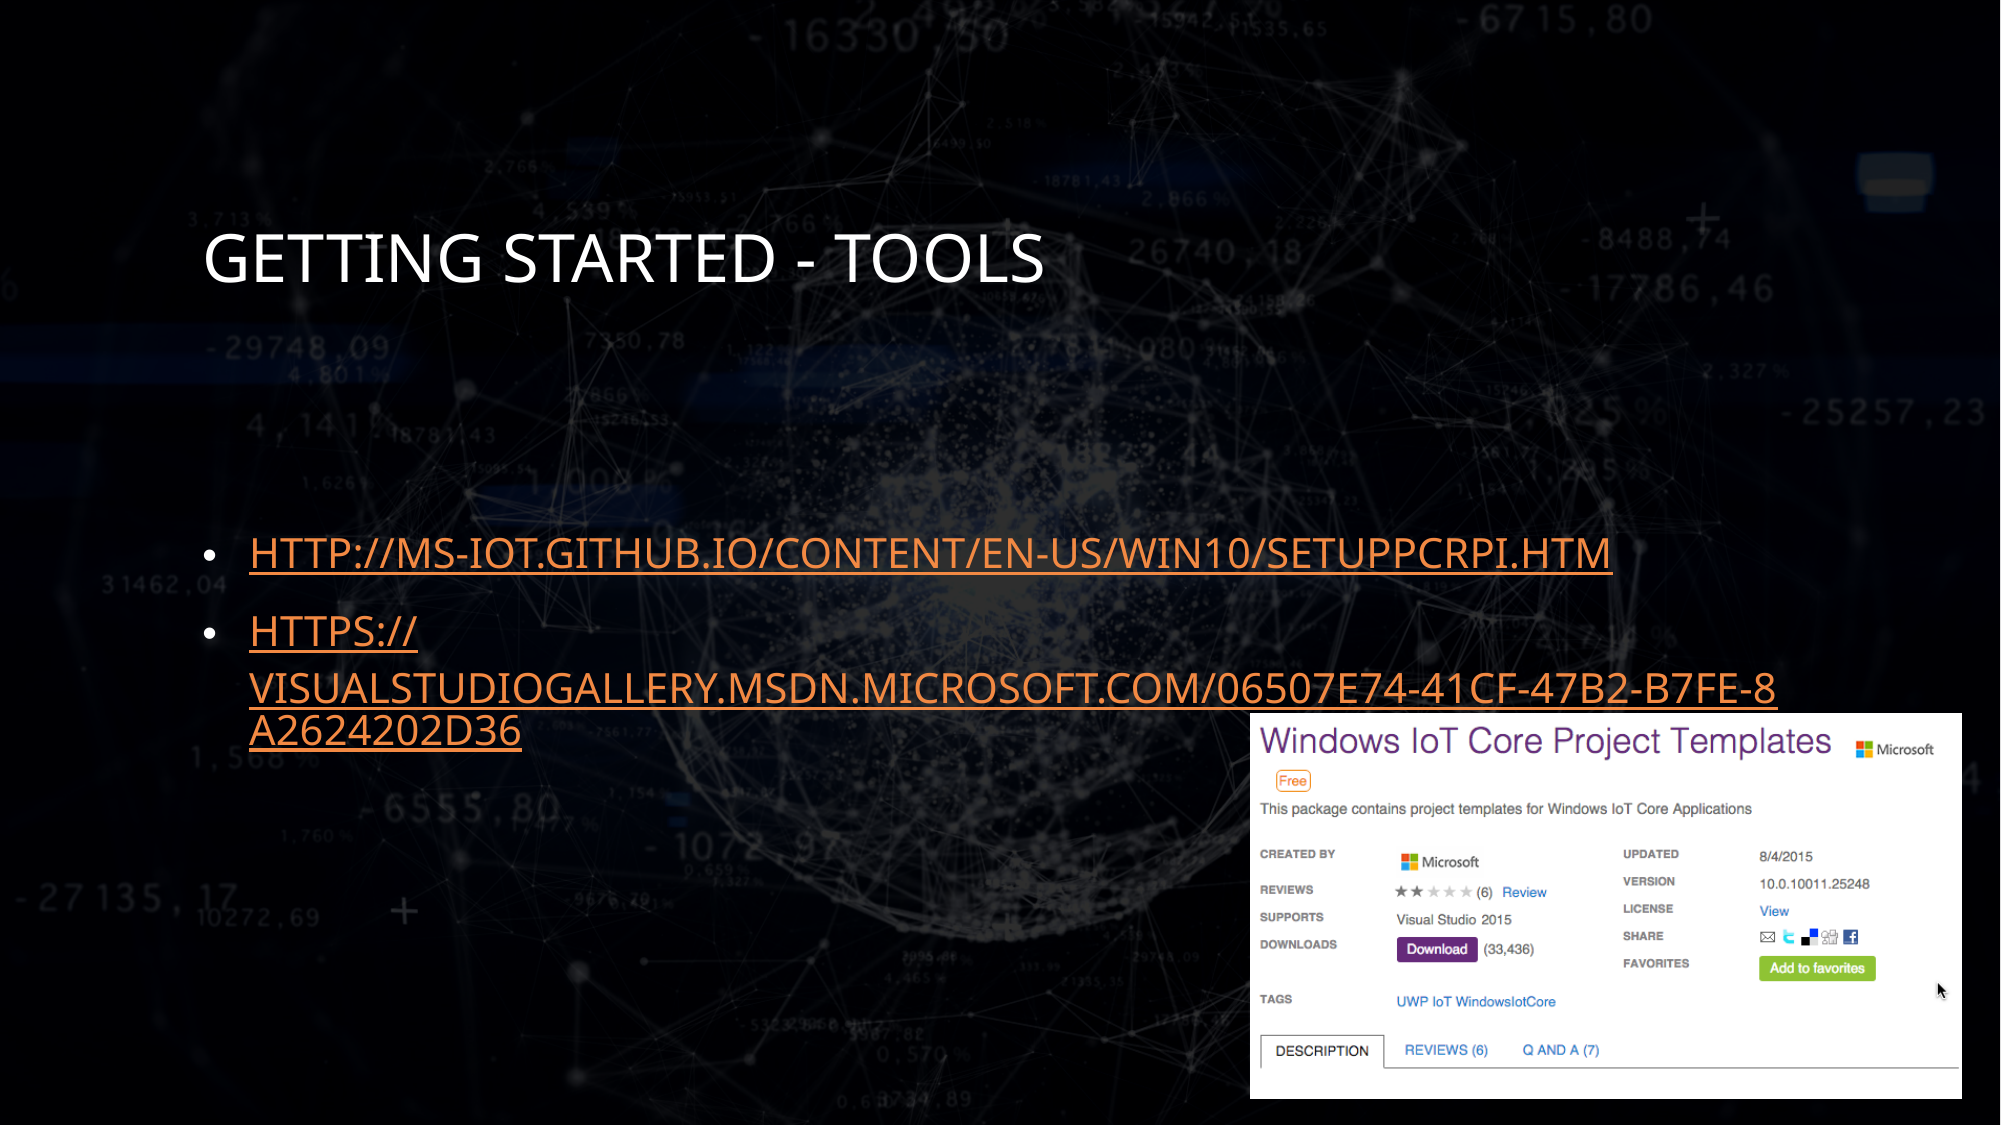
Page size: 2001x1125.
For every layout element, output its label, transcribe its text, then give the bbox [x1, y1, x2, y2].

list http://ms-iot.github.io/content/en-US/win10/SetupPCRPI.htm https://visualstudiogallery.msdn.microsoft.com/06507e74-41cf-47b2-b7fe-8a2624202d36 [187, 437, 1813, 950]
picture [0, 0, 2001, 1125]
title Getting started - Tools [187, 99, 1813, 413]
